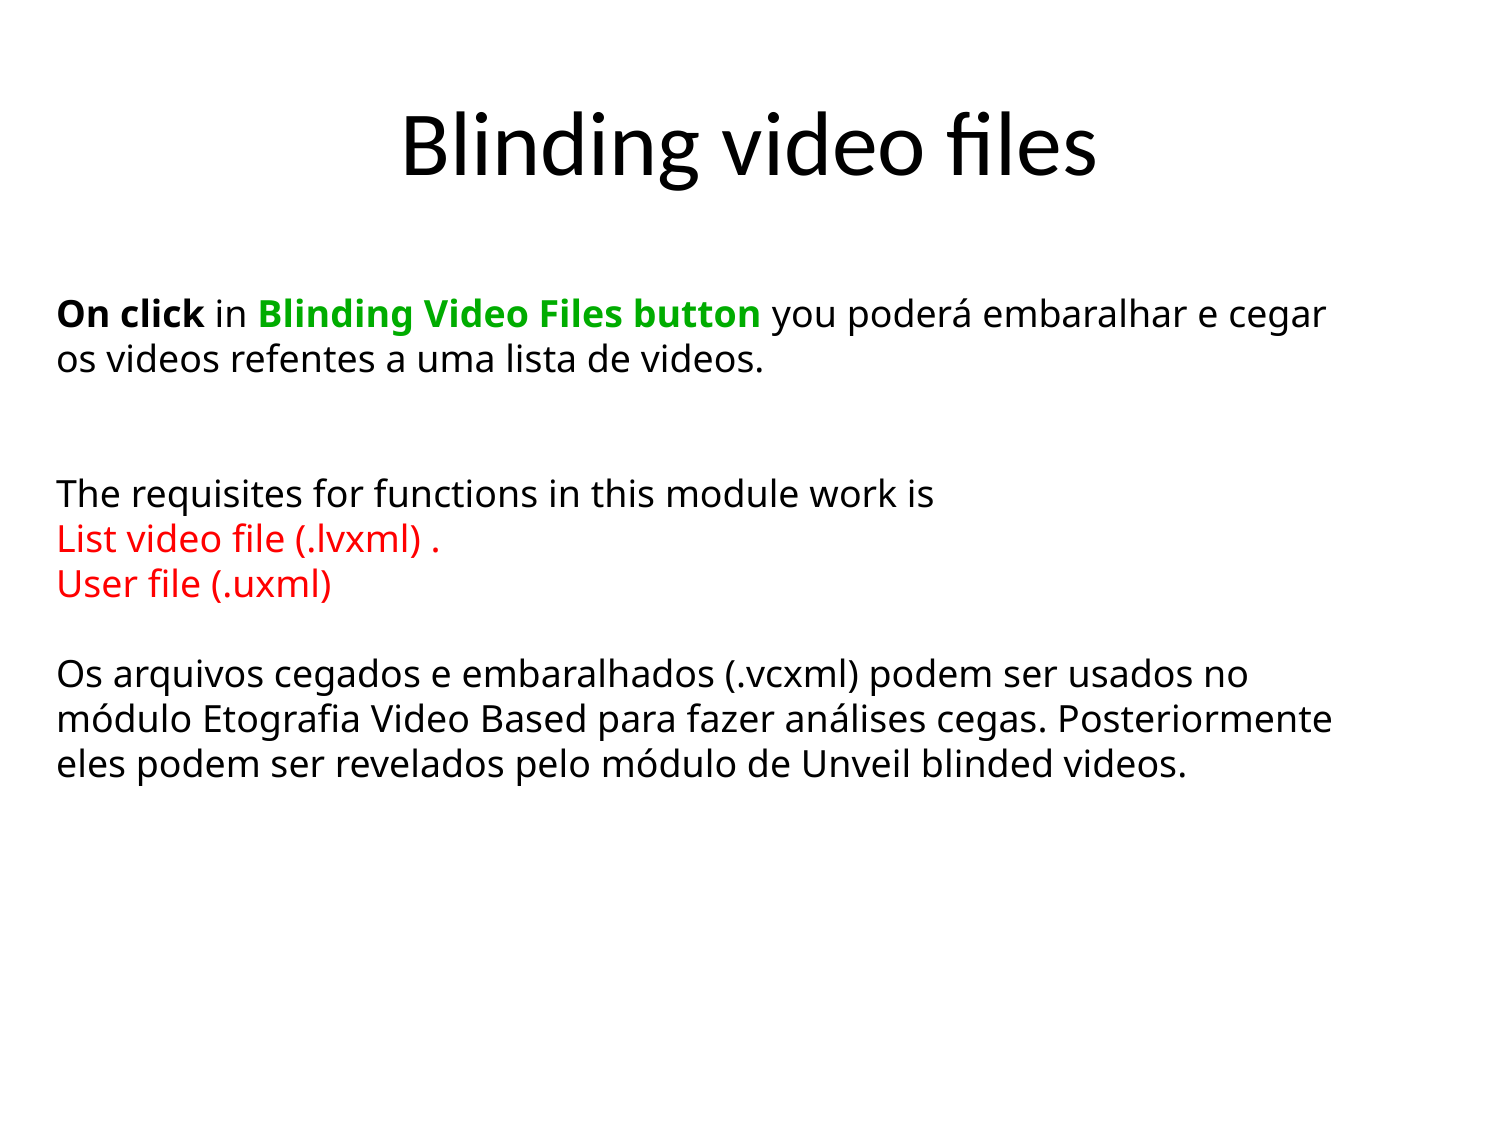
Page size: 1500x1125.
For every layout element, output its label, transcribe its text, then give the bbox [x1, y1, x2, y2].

text_box On click in Blinding Video Files button you poderá embaralhar e cegar os videos refentes a uma lista de videos. The requisites for functions in this module work is List video file (.lvxml) . User file (.uxml) Os arquivos cegados e embaralhados (.vcxml) podem ser usados no módulo Etografia Video Based para fazer análises cegas. Posteriormente eles podem ser revelados pelo módulo de Unveil blinded videos. [41, 282, 1388, 792]
title Blinding video files [75, 45, 1425, 233]
